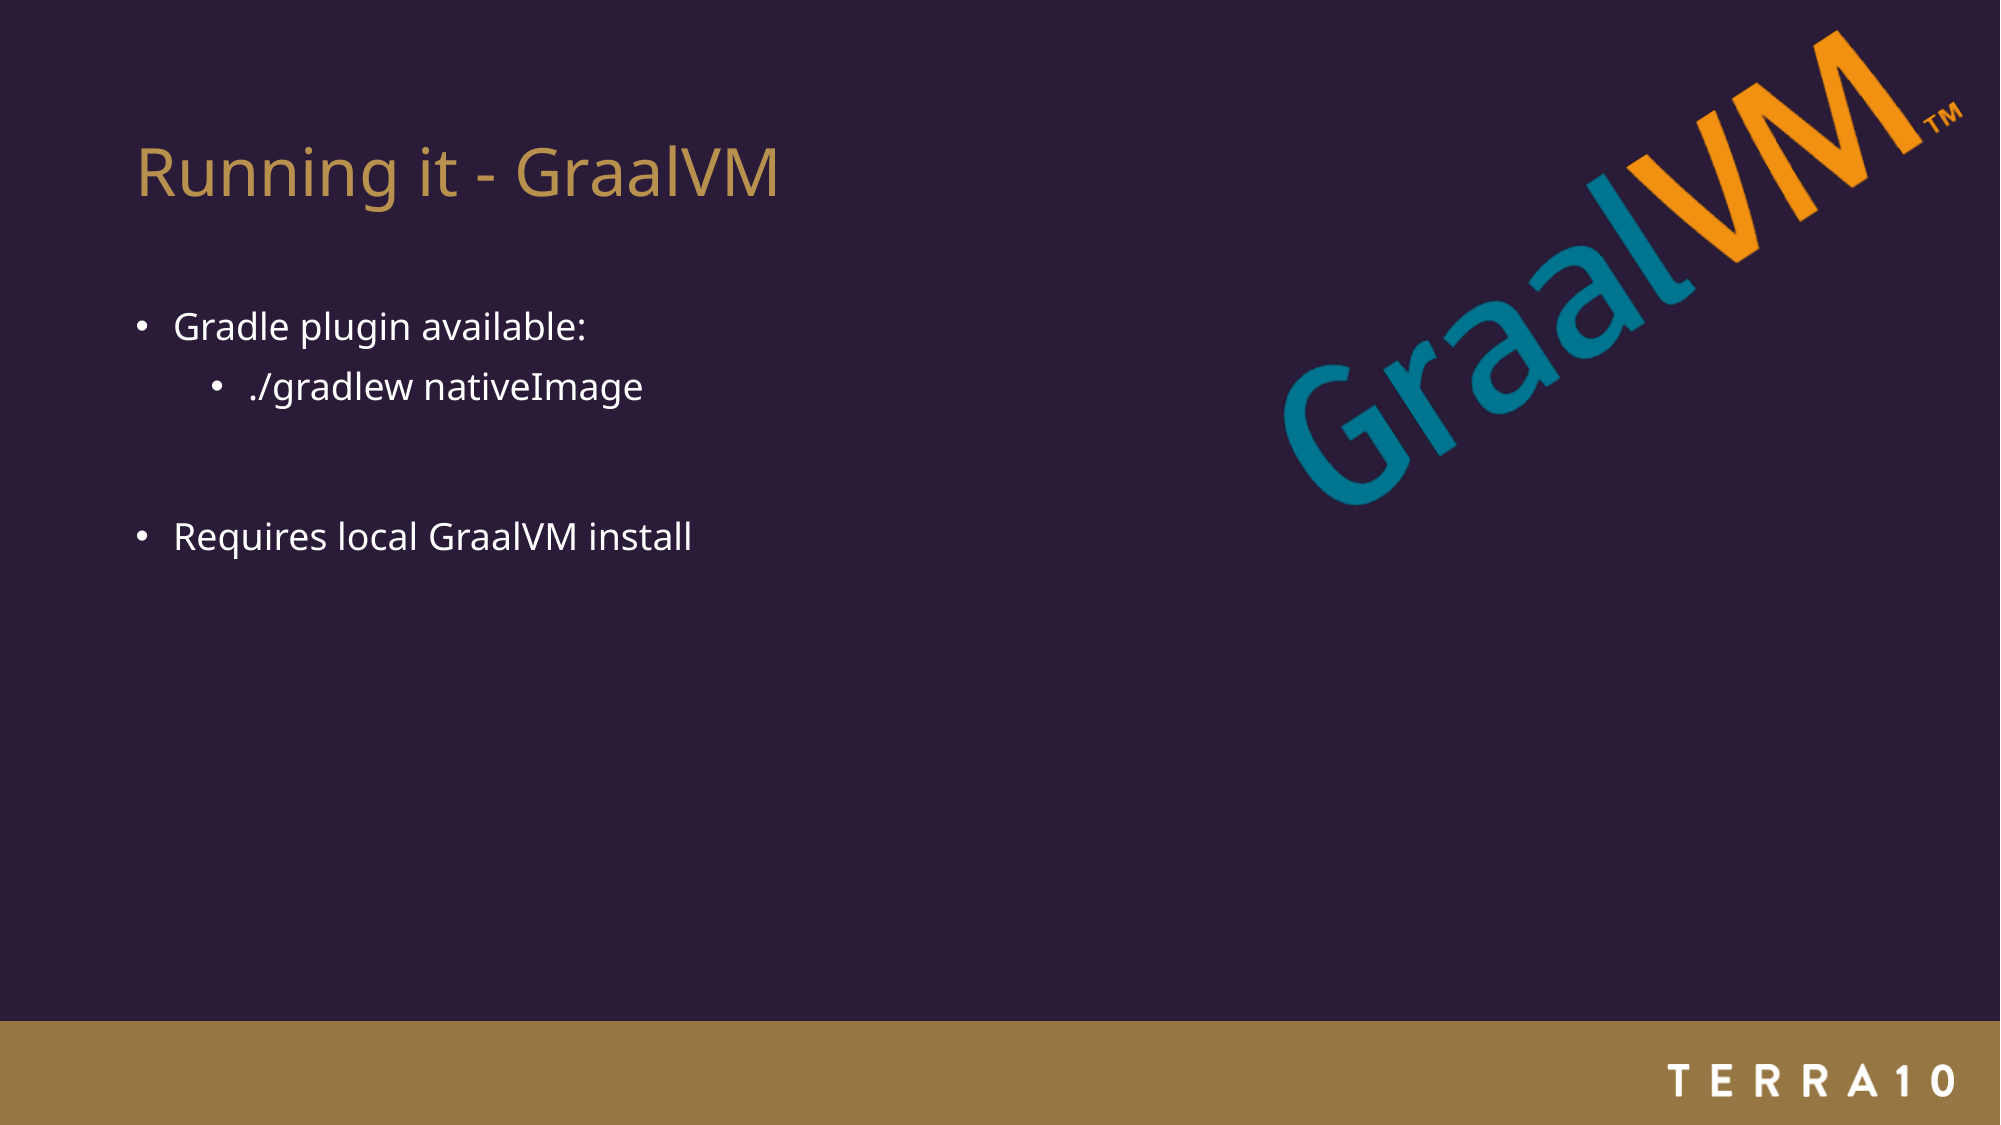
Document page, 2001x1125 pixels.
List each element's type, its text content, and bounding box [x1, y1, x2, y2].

picture [1067, 0, 2000, 747]
list Gradle plugin available: ./gradlew nativeImage Requires local GraalVM install [120, 291, 1880, 979]
title Running it - GraalVM [120, 88, 1107, 263]
picture [1667, 1063, 1954, 1097]
